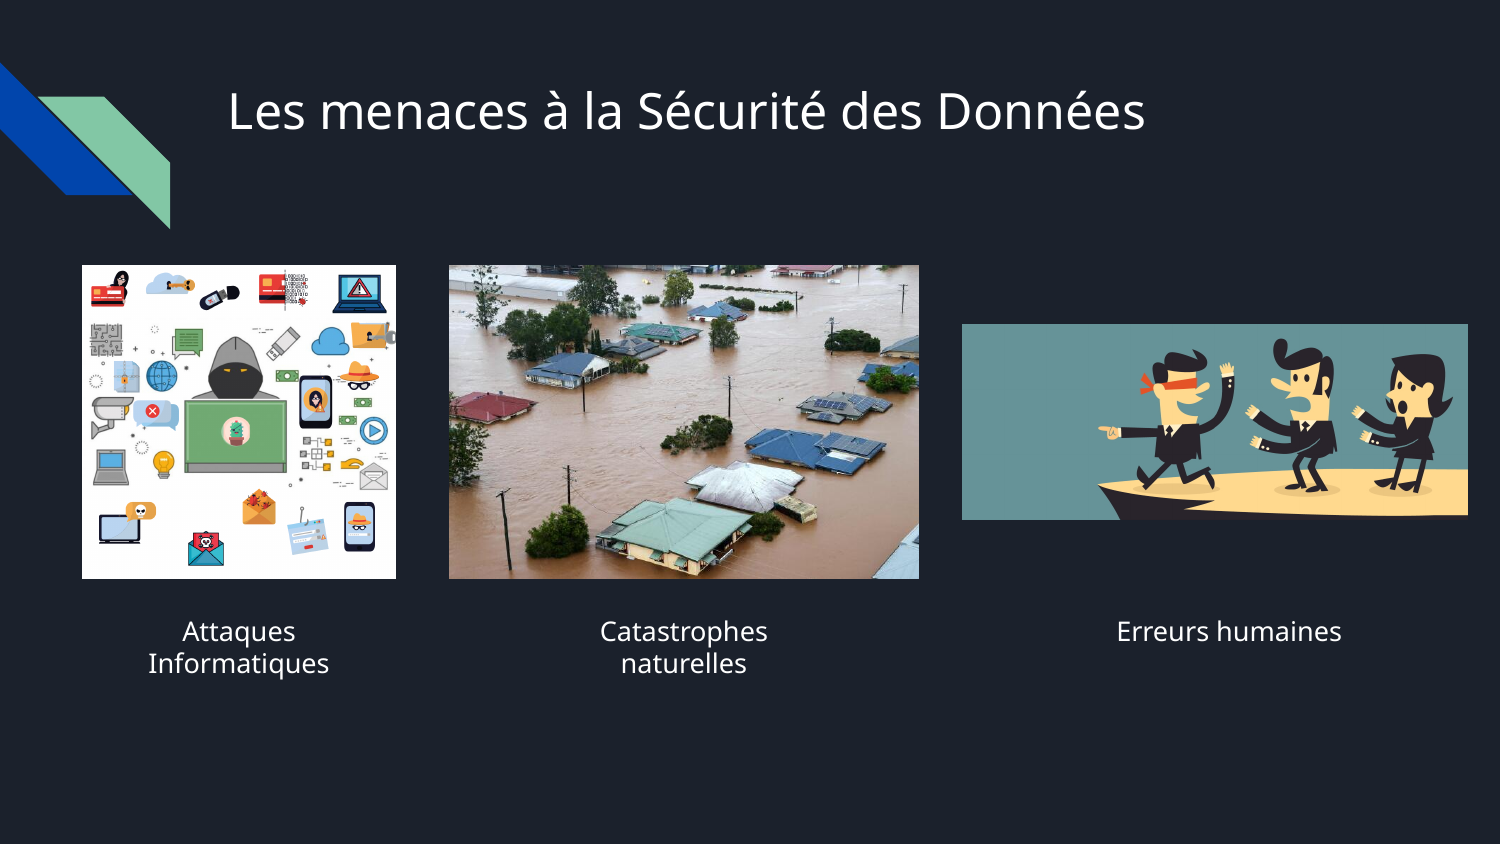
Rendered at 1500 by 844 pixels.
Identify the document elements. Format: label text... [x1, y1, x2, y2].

title Les menaces à la Sécurité des Données [212, 64, 1368, 215]
picture [962, 324, 1469, 520]
picture [82, 265, 396, 579]
text_box Catastrophes naturelles [537, 599, 830, 687]
text_box Erreurs humaines [1083, 599, 1376, 687]
text_box Attaques Informatiques [92, 599, 386, 687]
picture [448, 265, 919, 579]
